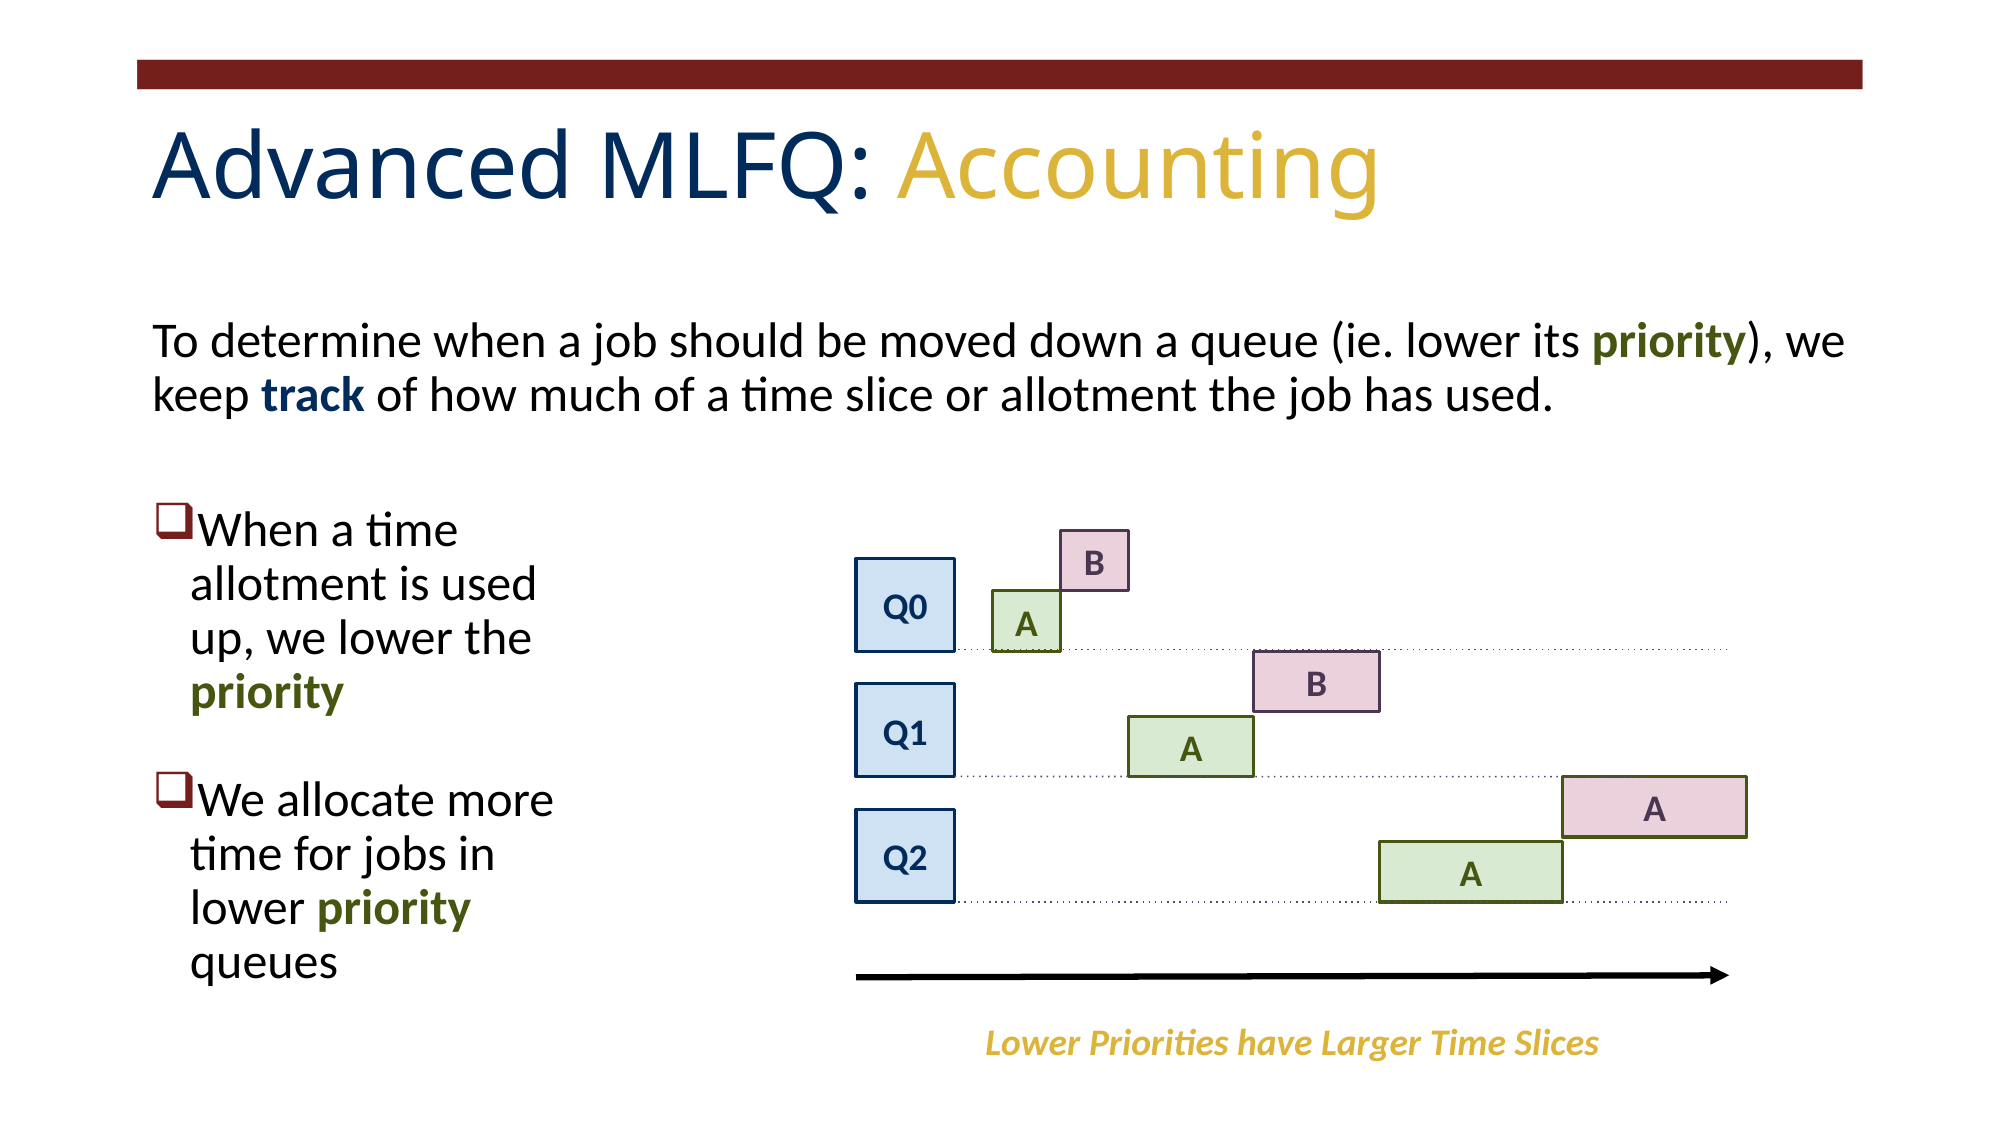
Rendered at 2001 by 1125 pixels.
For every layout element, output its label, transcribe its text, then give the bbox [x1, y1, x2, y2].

text_box A [1128, 716, 1254, 776]
text_box Q1 [856, 683, 955, 777]
title Advanced MLFQ: Accounting [137, 59, 1863, 278]
text_box B [1060, 530, 1129, 591]
text_box A [992, 590, 1061, 649]
text_box Q2 [856, 809, 955, 903]
text_box B [1253, 651, 1380, 712]
list To determine when a job should be moved down a queue (ie. lower its priority), we keep track of how much of a time slice or allotment the job has used. When a time allotment is used up, we lower the priority We allocate more time for jobs in lower priority queues [137, 299, 1863, 1103]
text_box A [1379, 841, 1563, 901]
text_box A [1562, 776, 1747, 838]
text_box Lower Priorities have Larger Time Slices [856, 978, 1730, 1105]
text_box Q0 [856, 558, 955, 652]
